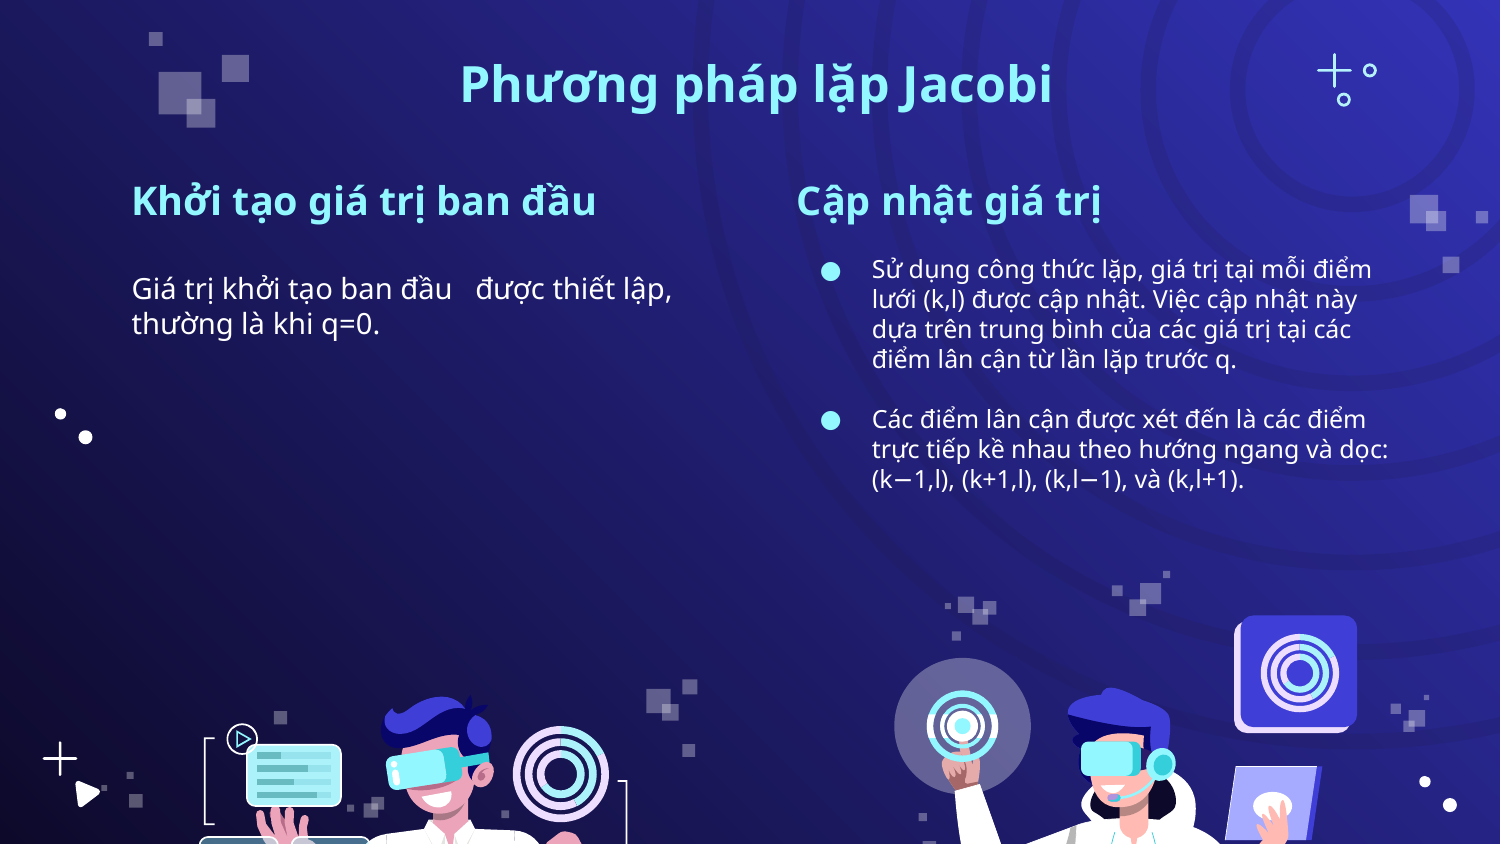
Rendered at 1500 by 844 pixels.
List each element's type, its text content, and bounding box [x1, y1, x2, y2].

title Phương pháp lặp Jacobi [124, 42, 1389, 122]
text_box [101, 678, 730, 844]
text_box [894, 570, 1430, 844]
text_box Cập nhật giá trị Sử dụng công thức lặp, giá trị tại mỗi điểm lưới (k,l) được cập nhật. Việc cập nhật này dựa trên trung bình của các giá trị tại các điểm lân cận từ lần lặp trước q. Các điểm lân cận được xét đến là các điểm trực tiếp kề nhau theo hướng ngang và dọc: (k−1,l), (k+1,l), (k,l−1), và (k,l+1). [781, 161, 1432, 671]
